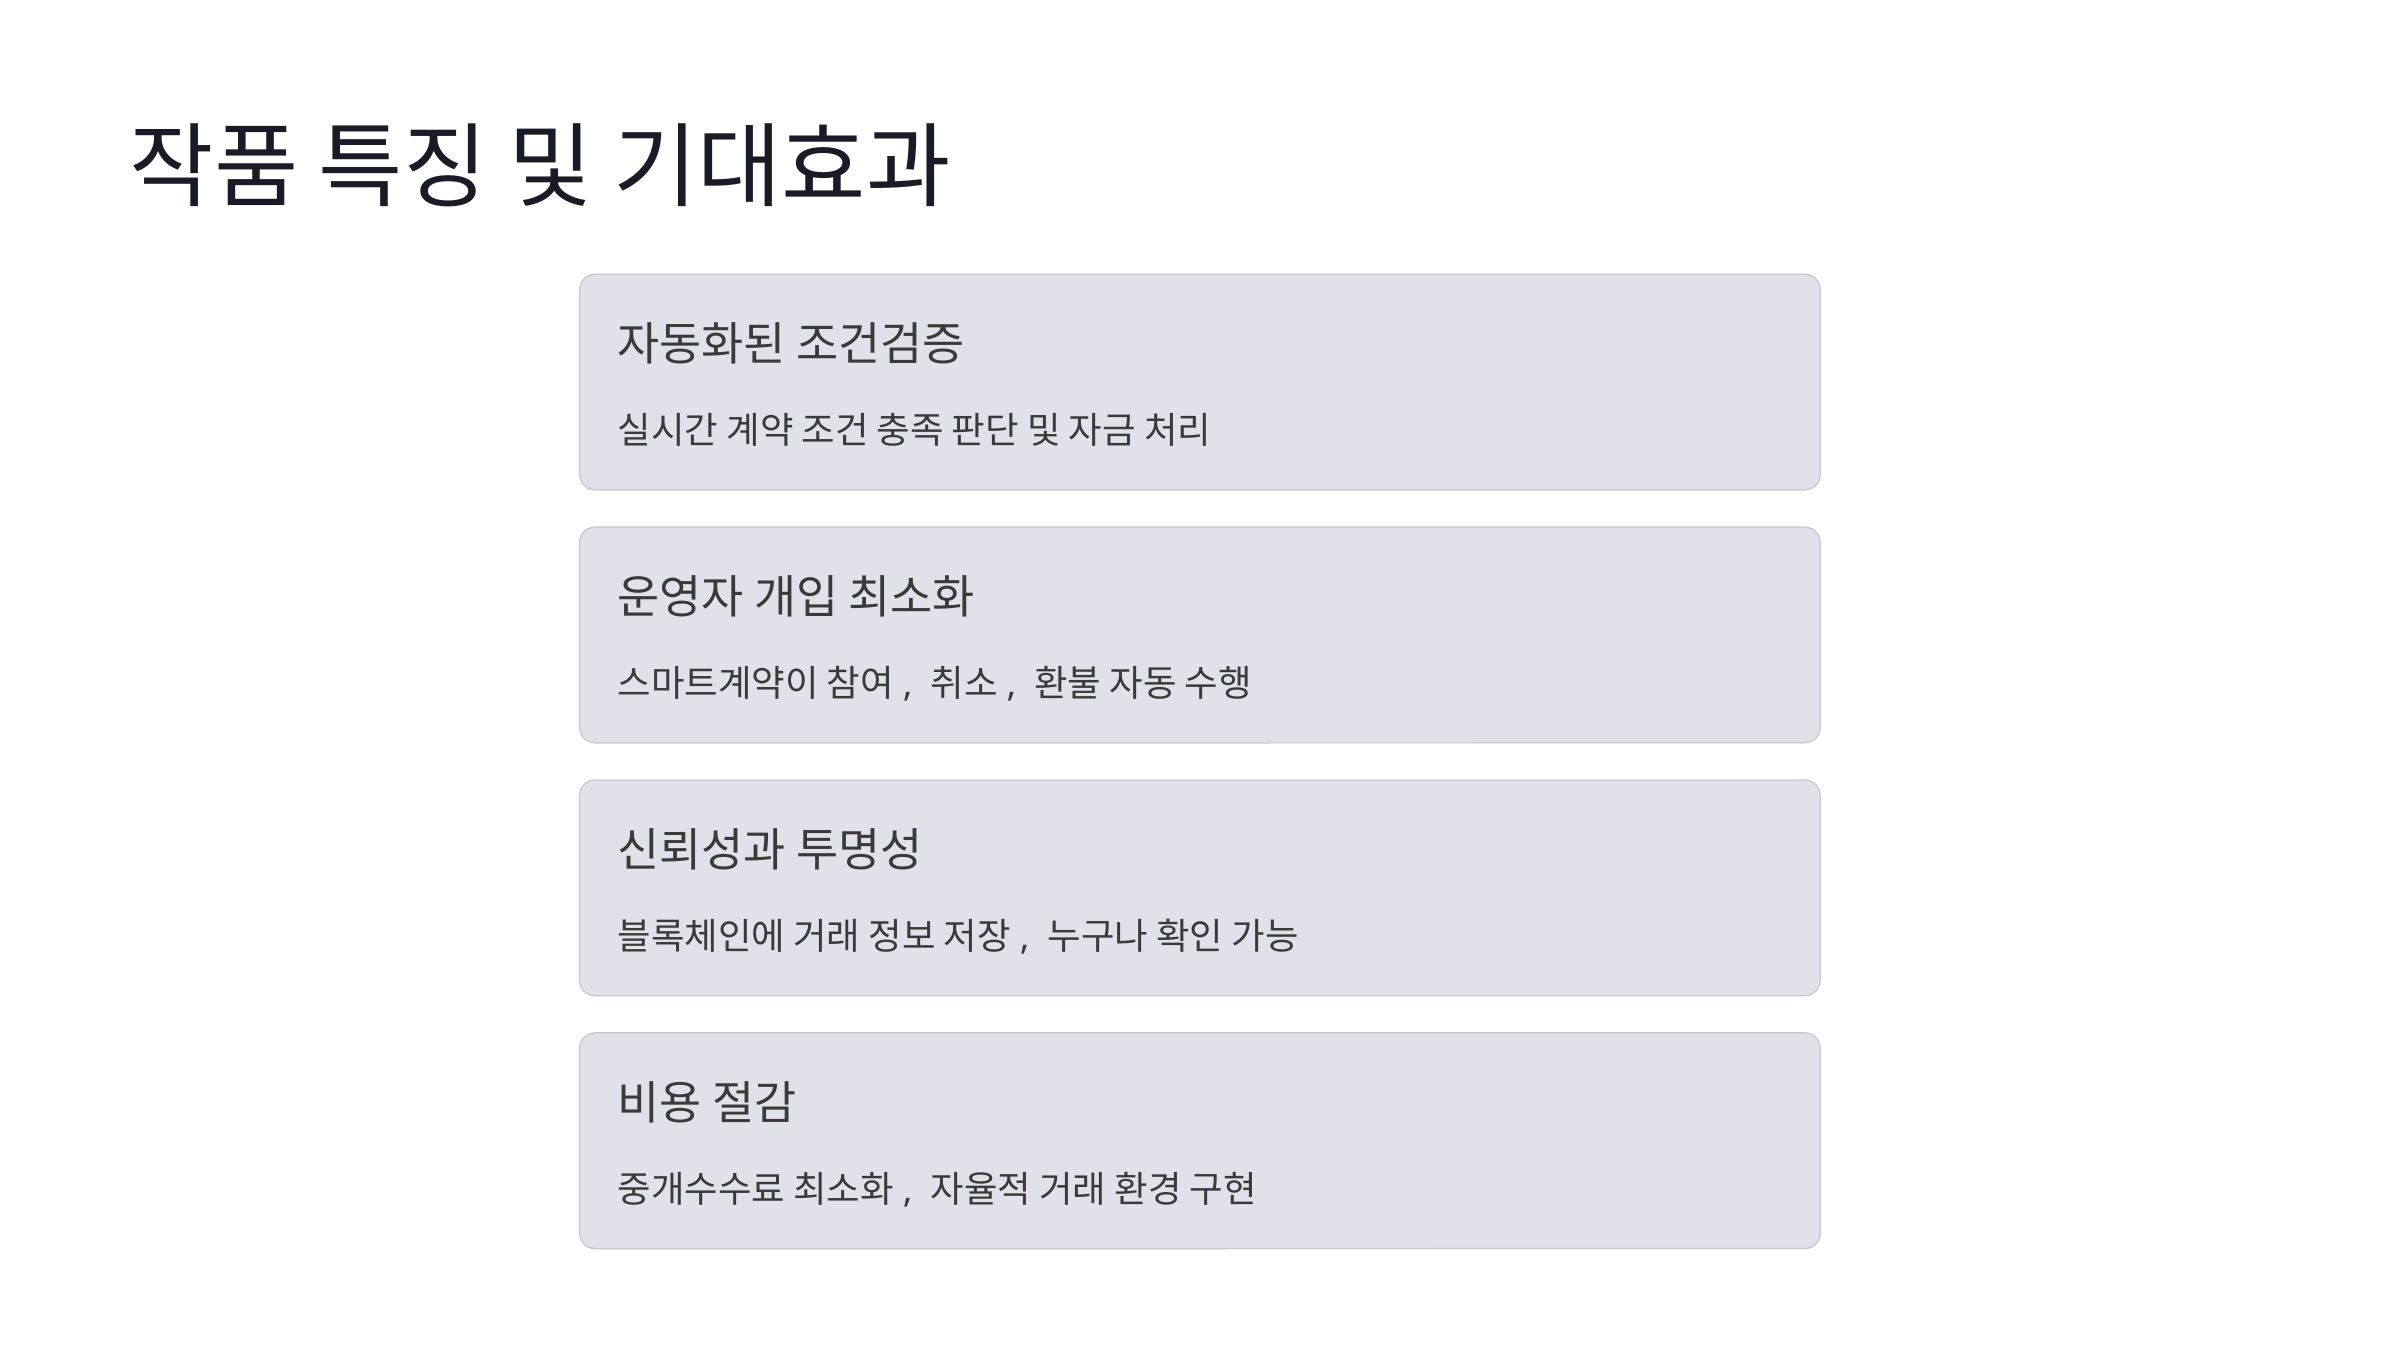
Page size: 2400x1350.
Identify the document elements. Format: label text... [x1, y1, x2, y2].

text_box [579, 1032, 1821, 1249]
text_box 스마트계약이 참여, 취소, 환불 자동 수행 [617, 645, 1782, 705]
text_box [579, 527, 1821, 743]
text_box 운영자 개입 최소화 [617, 565, 1081, 624]
text_box 작품 특징 및 기대효과 [129, 102, 1056, 218]
text_box 비용 절감 [617, 1071, 1081, 1129]
text_box 실시간 계약 조건 충족 판단 및 자금 처리 [617, 392, 1782, 452]
text_box 신뢰성과 투명성 [617, 818, 1081, 876]
text_box [579, 779, 1821, 996]
text_box 자동화된 조건검증 [617, 312, 1081, 371]
text_box 블록체인에 거래 정보 저장, 누구나 확인 가능 [617, 898, 1782, 958]
text_box 중개수수료 최소화, 자율적 거래 환경 구현 [617, 1151, 1782, 1211]
text_box [579, 274, 1821, 490]
